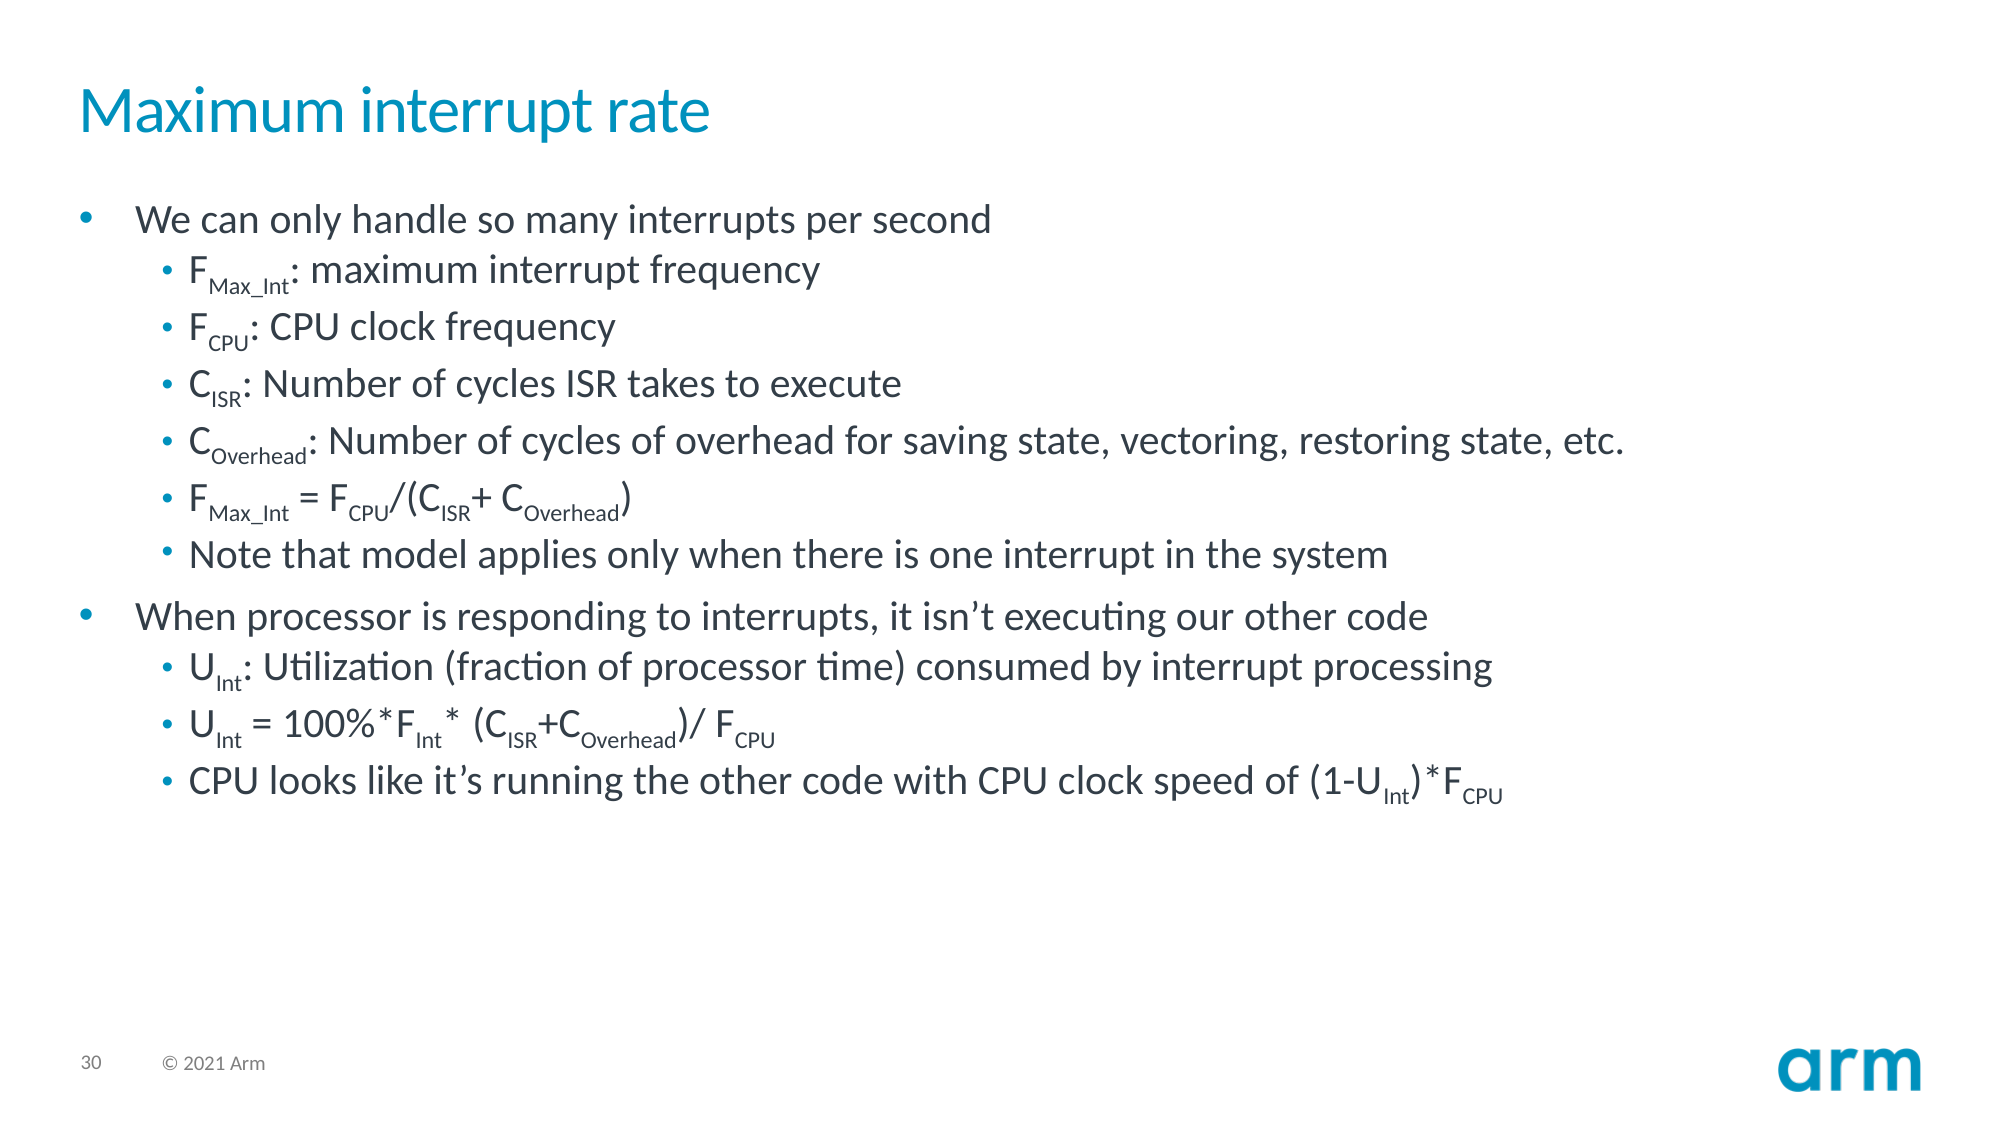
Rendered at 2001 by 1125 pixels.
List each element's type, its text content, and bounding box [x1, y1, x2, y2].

title Maximum interrupt rate [78, 78, 1922, 186]
picture [1777, 1047, 1922, 1093]
list We can only handle so many interrupts per second FMax_Int: maximum interrupt frequency FCPU: CPU clock frequency CISR: Number of cycles ISR takes to execute COverhead: Number of cycles of overhead for saving state, vectoring, restoring state, etc. FMax_Int = FCPU/(CISR+ COverhead) Note that model applies only when there is one interrupt in the system When processor is responding to interrupts, it isn’t executing our other code UInt: Utilization (fraction of processor time) consumed by interrupt processing UInt = 100%*FInt* (CISR+COverhead)/ FCPU CPU looks like it’s running the other code with CPU clock speed of (1-UInt)*FCPU [78, 192, 1922, 1004]
